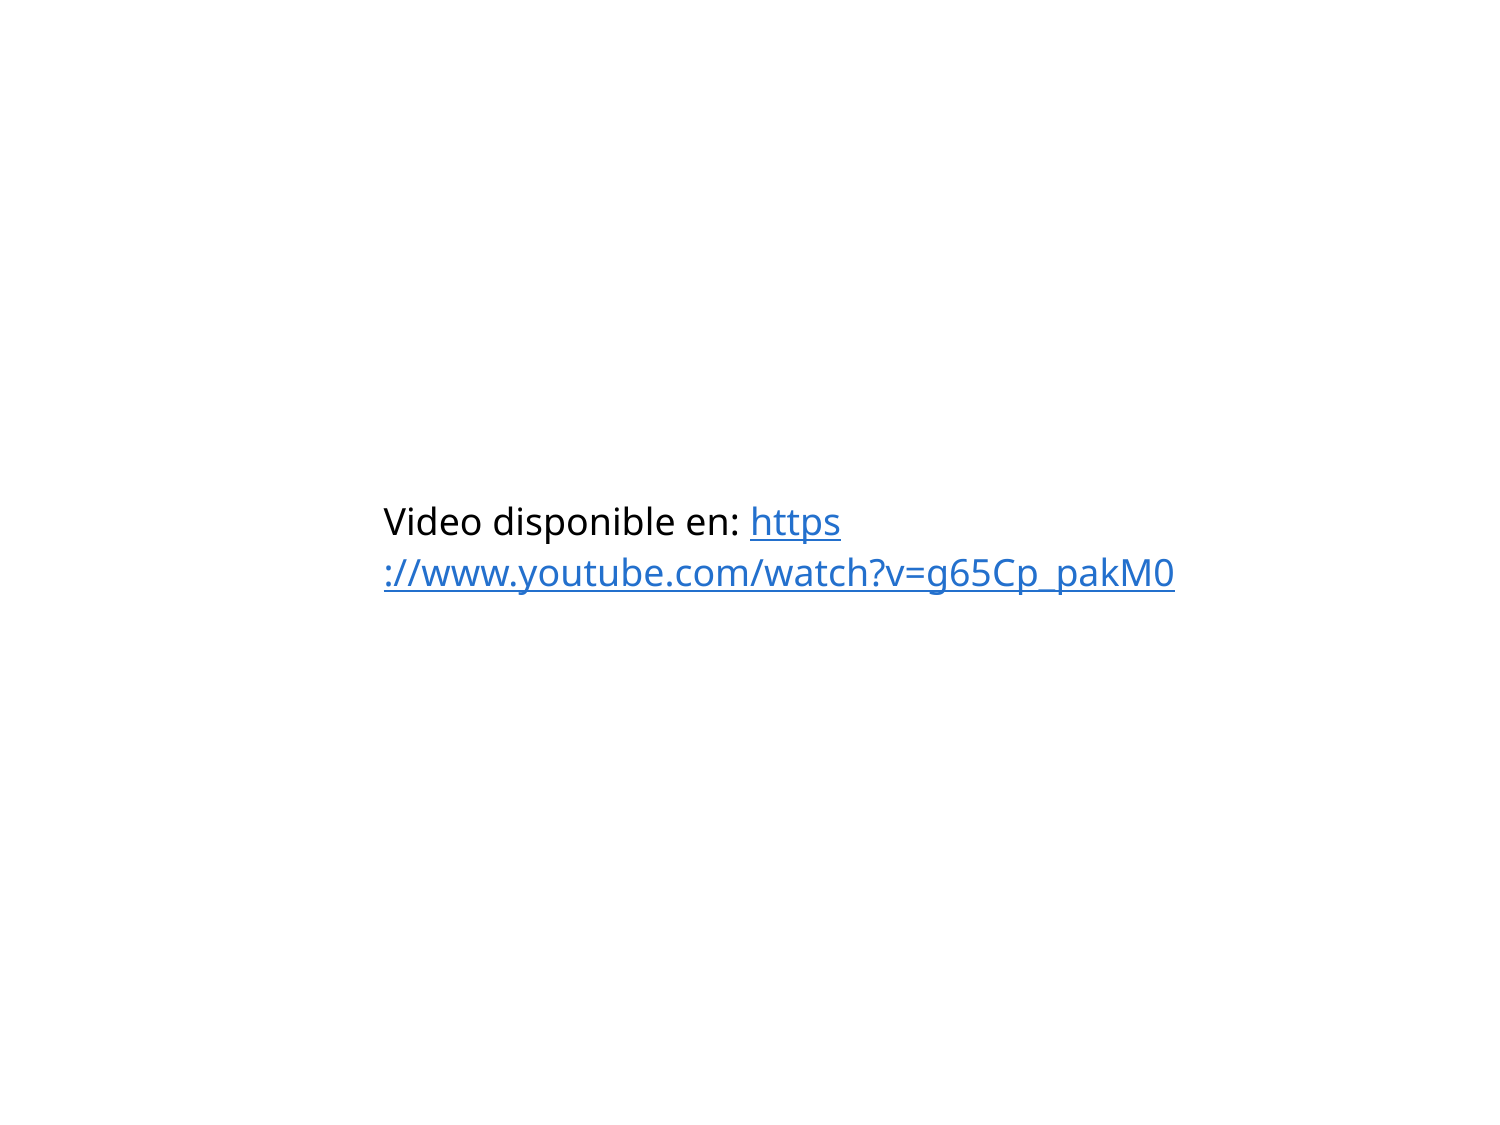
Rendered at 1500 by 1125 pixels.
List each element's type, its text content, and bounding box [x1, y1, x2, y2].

text_box Video disponible en: https://www.youtube.com/watch?v=g65Cp_pakM0 [368, 490, 1280, 608]
